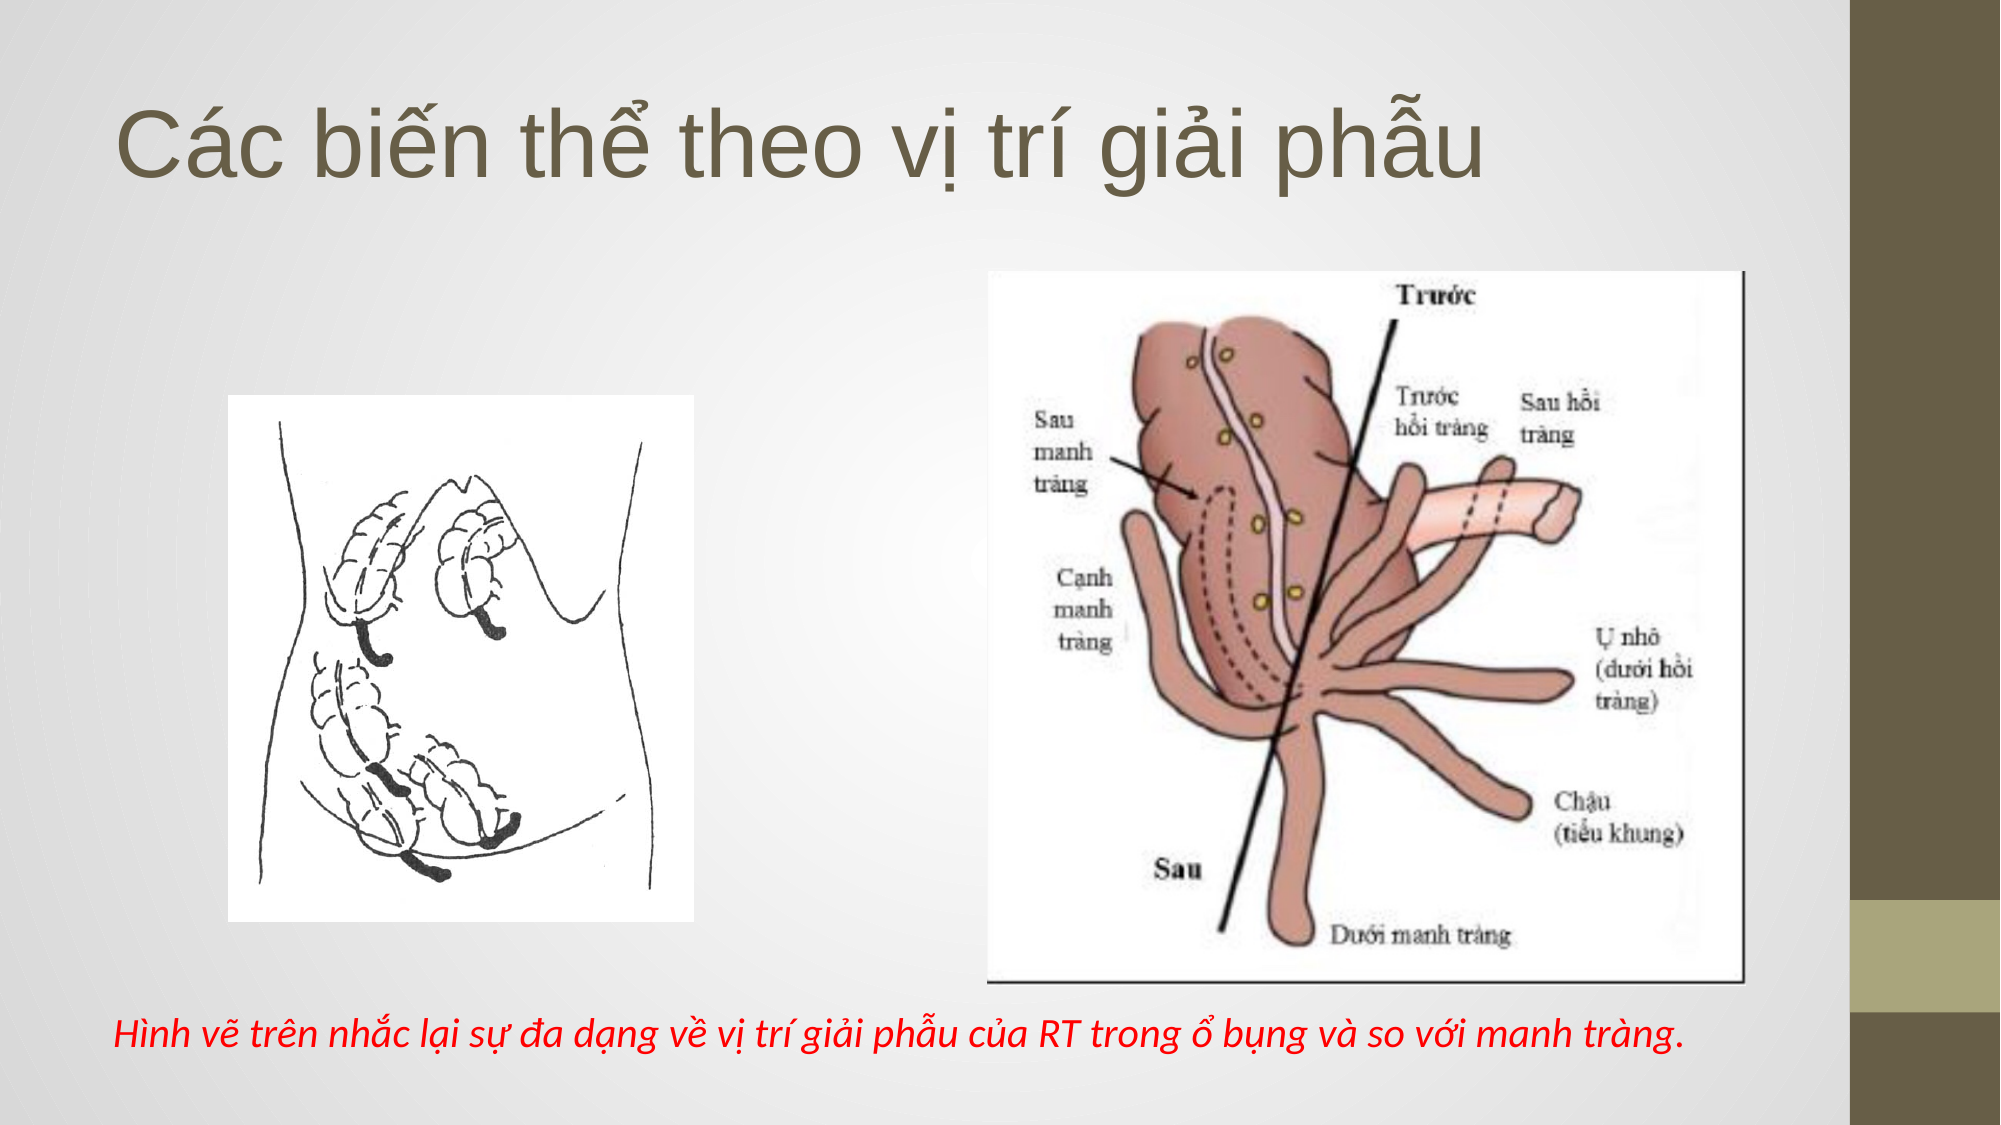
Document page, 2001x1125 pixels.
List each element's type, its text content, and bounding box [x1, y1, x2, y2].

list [987, 270, 1747, 986]
text_box Hình vẽ trên nhắc lại sự đa dạng về vị trí giải phẫu của RT trong ổ bụng và so với manh tràng. [98, 997, 1793, 1063]
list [228, 395, 694, 922]
title Các biến thể theo vị trí giải phẫu [99, 45, 1767, 233]
